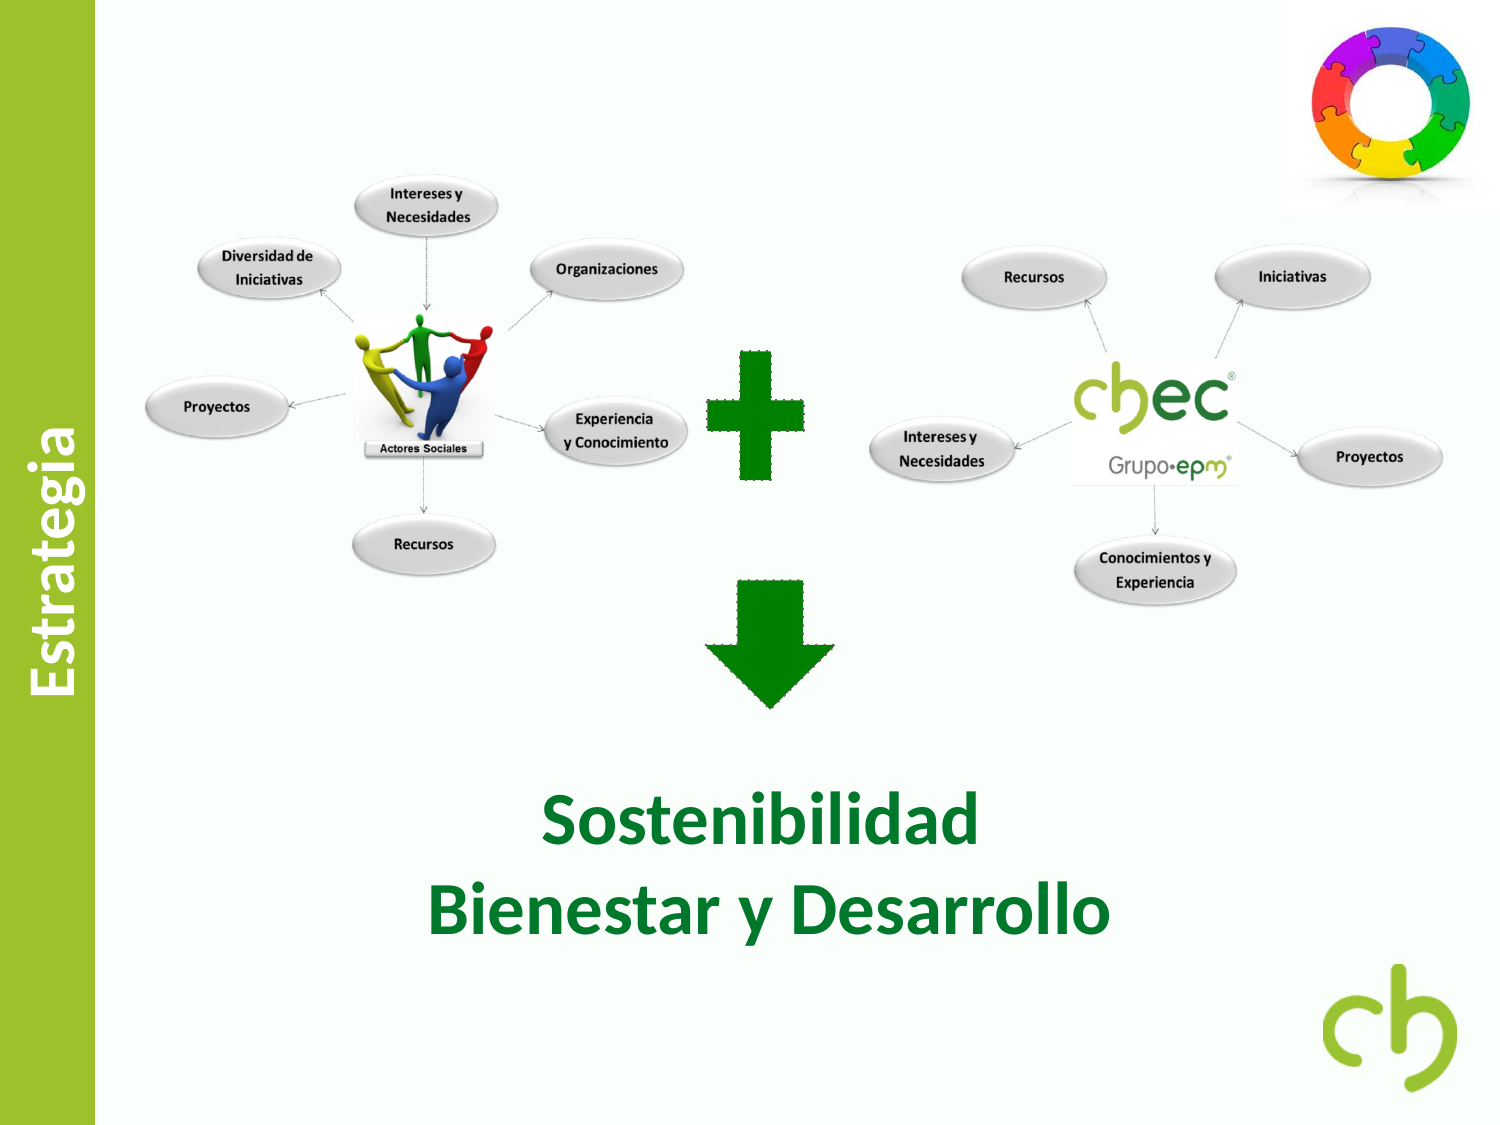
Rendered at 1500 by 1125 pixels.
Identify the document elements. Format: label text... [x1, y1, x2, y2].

picture [864, 241, 1446, 610]
picture [140, 172, 691, 581]
text_box Estrategia [0, 0, 95, 1125]
text_box Sostenibilidad Bienestar y Desarrollo [411, 762, 1130, 958]
text_box [707, 351, 804, 481]
text_box [704, 580, 836, 710]
picture [1281, 0, 1500, 218]
picture [1323, 964, 1459, 1093]
